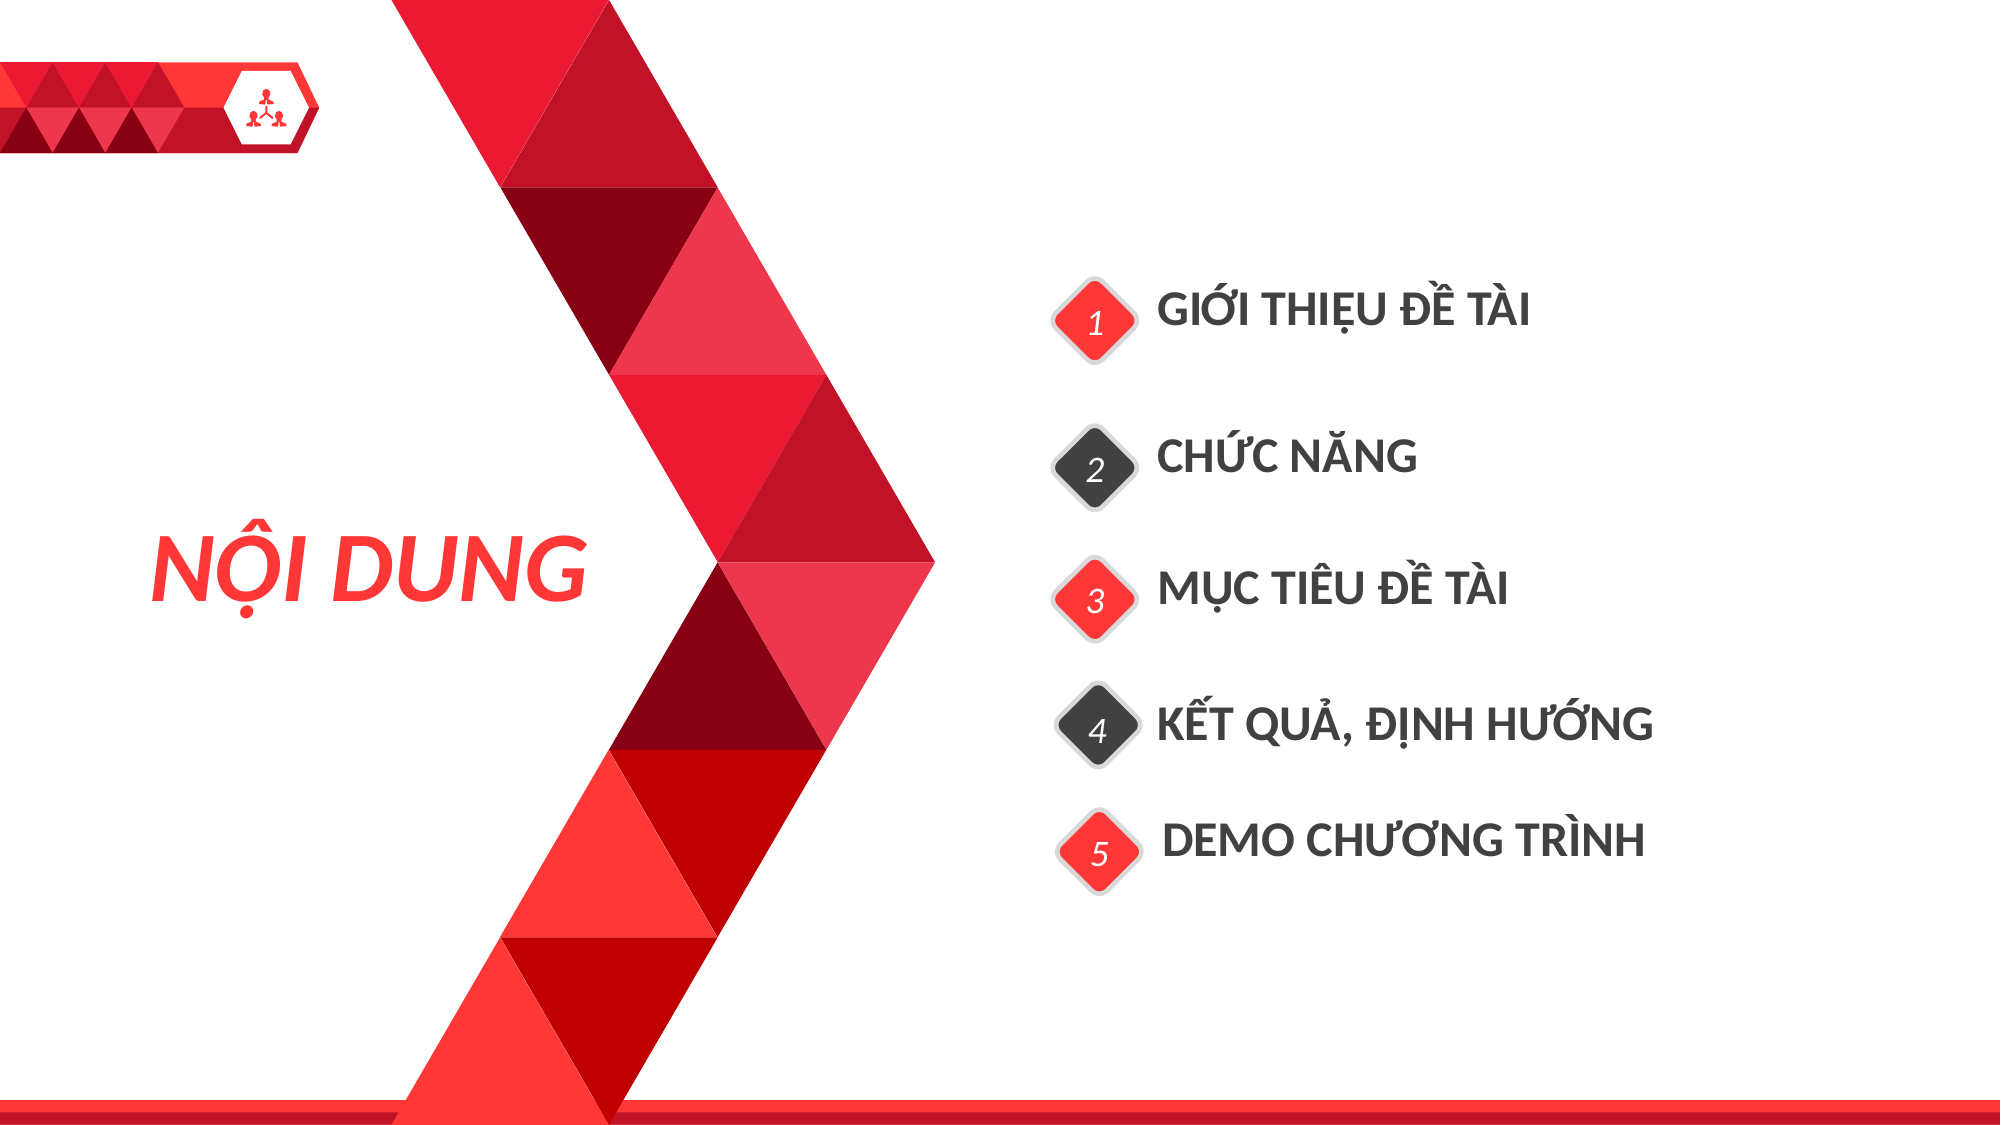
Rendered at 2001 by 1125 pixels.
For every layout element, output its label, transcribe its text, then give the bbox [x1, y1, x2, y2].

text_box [391, 0, 936, 1125]
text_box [1047, 546, 1713, 647]
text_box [1064, 683, 1713, 759]
text_box NỘI DUNG [134, 494, 386, 629]
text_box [1052, 798, 1718, 899]
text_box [1047, 414, 1713, 515]
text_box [1047, 267, 1713, 368]
